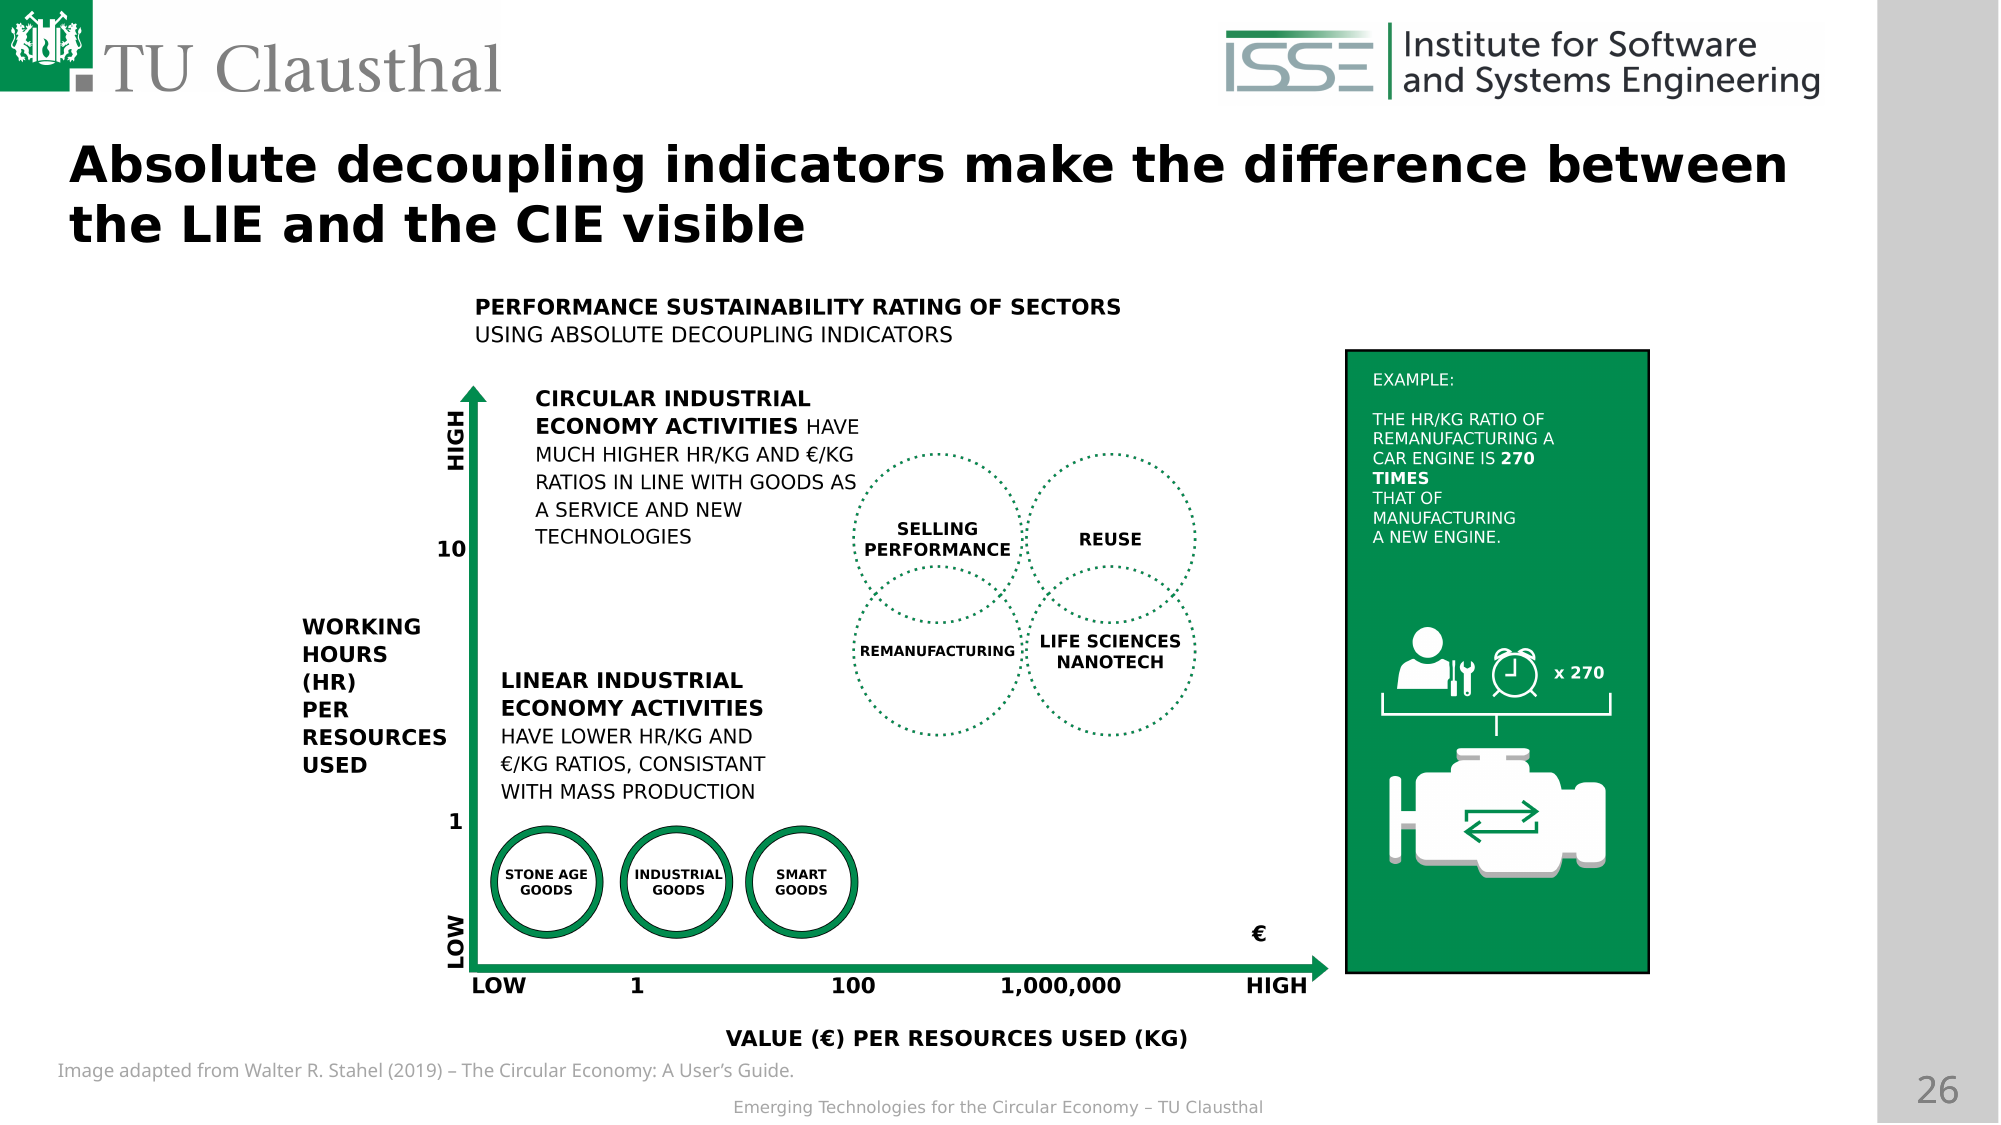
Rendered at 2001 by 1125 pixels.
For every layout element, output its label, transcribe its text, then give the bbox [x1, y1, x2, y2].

text_box Image adapted from Walter R. Stahel (2019) – The Circular Economy: A User’s Guide. [43, 1051, 1105, 1089]
picture [0, 0, 501, 92]
picture [1218, 22, 1825, 106]
picture [299, 292, 1650, 1051]
text_box Absolute decoupling indicators make the difference between the LIE and the CIE visible [54, 125, 1818, 207]
